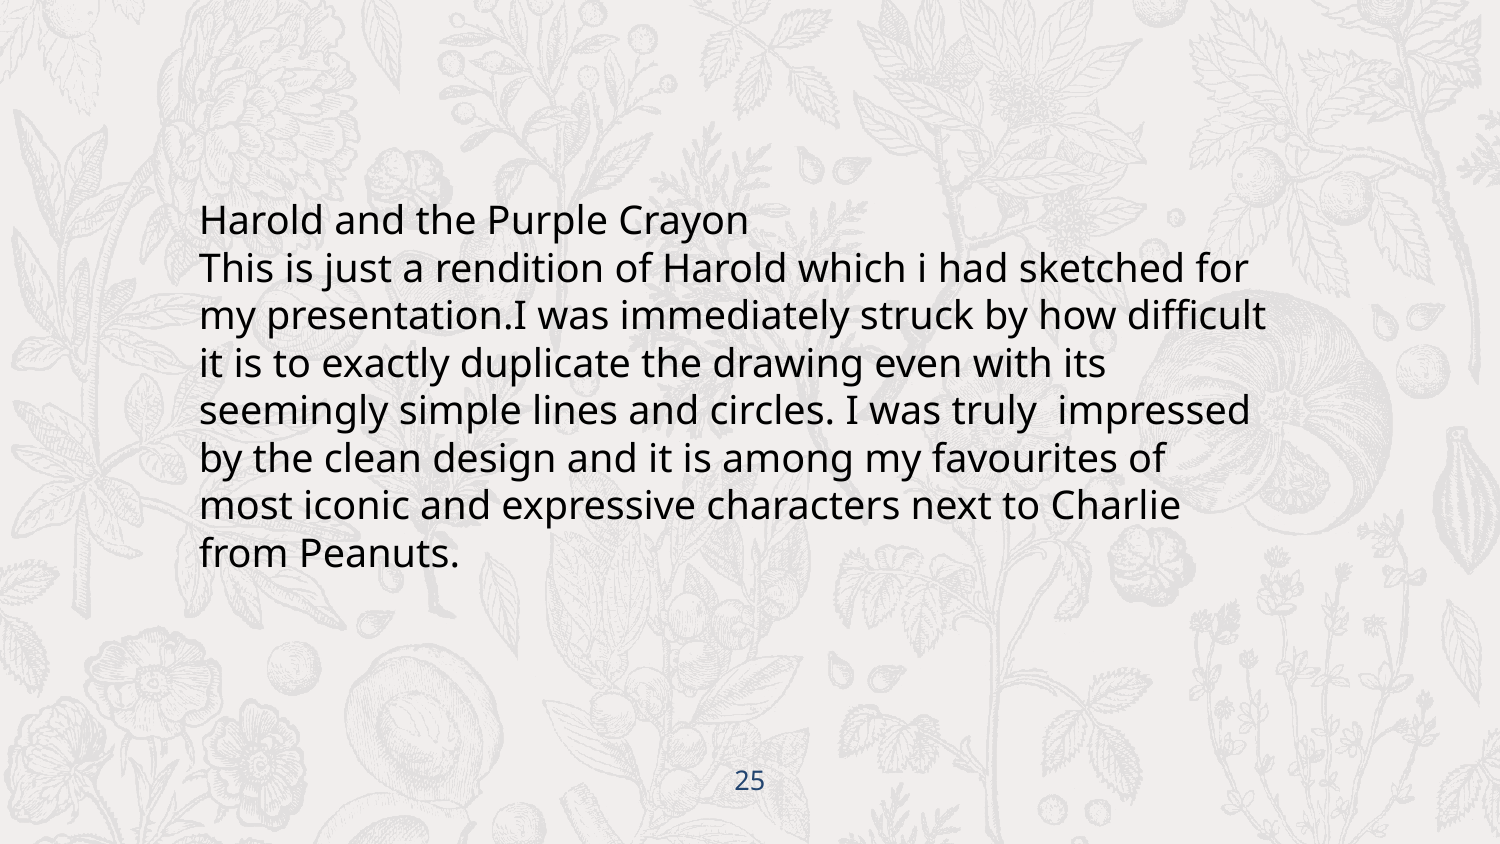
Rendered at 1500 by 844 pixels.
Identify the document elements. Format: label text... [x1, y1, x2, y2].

text_box Harold and the Purple Crayon This is just a rendition of Harold which i had sketched for my presentation.I was immediately struck by how difficult it is to exactly duplicate the drawing even with its seemingly simple lines and circles. I was truly impressed by the clean design and it is among my favourites of most iconic and expressive characters next to Charlie from Peanuts. [183, 180, 1285, 591]
slide_number ‹#› [643, 739, 857, 824]
